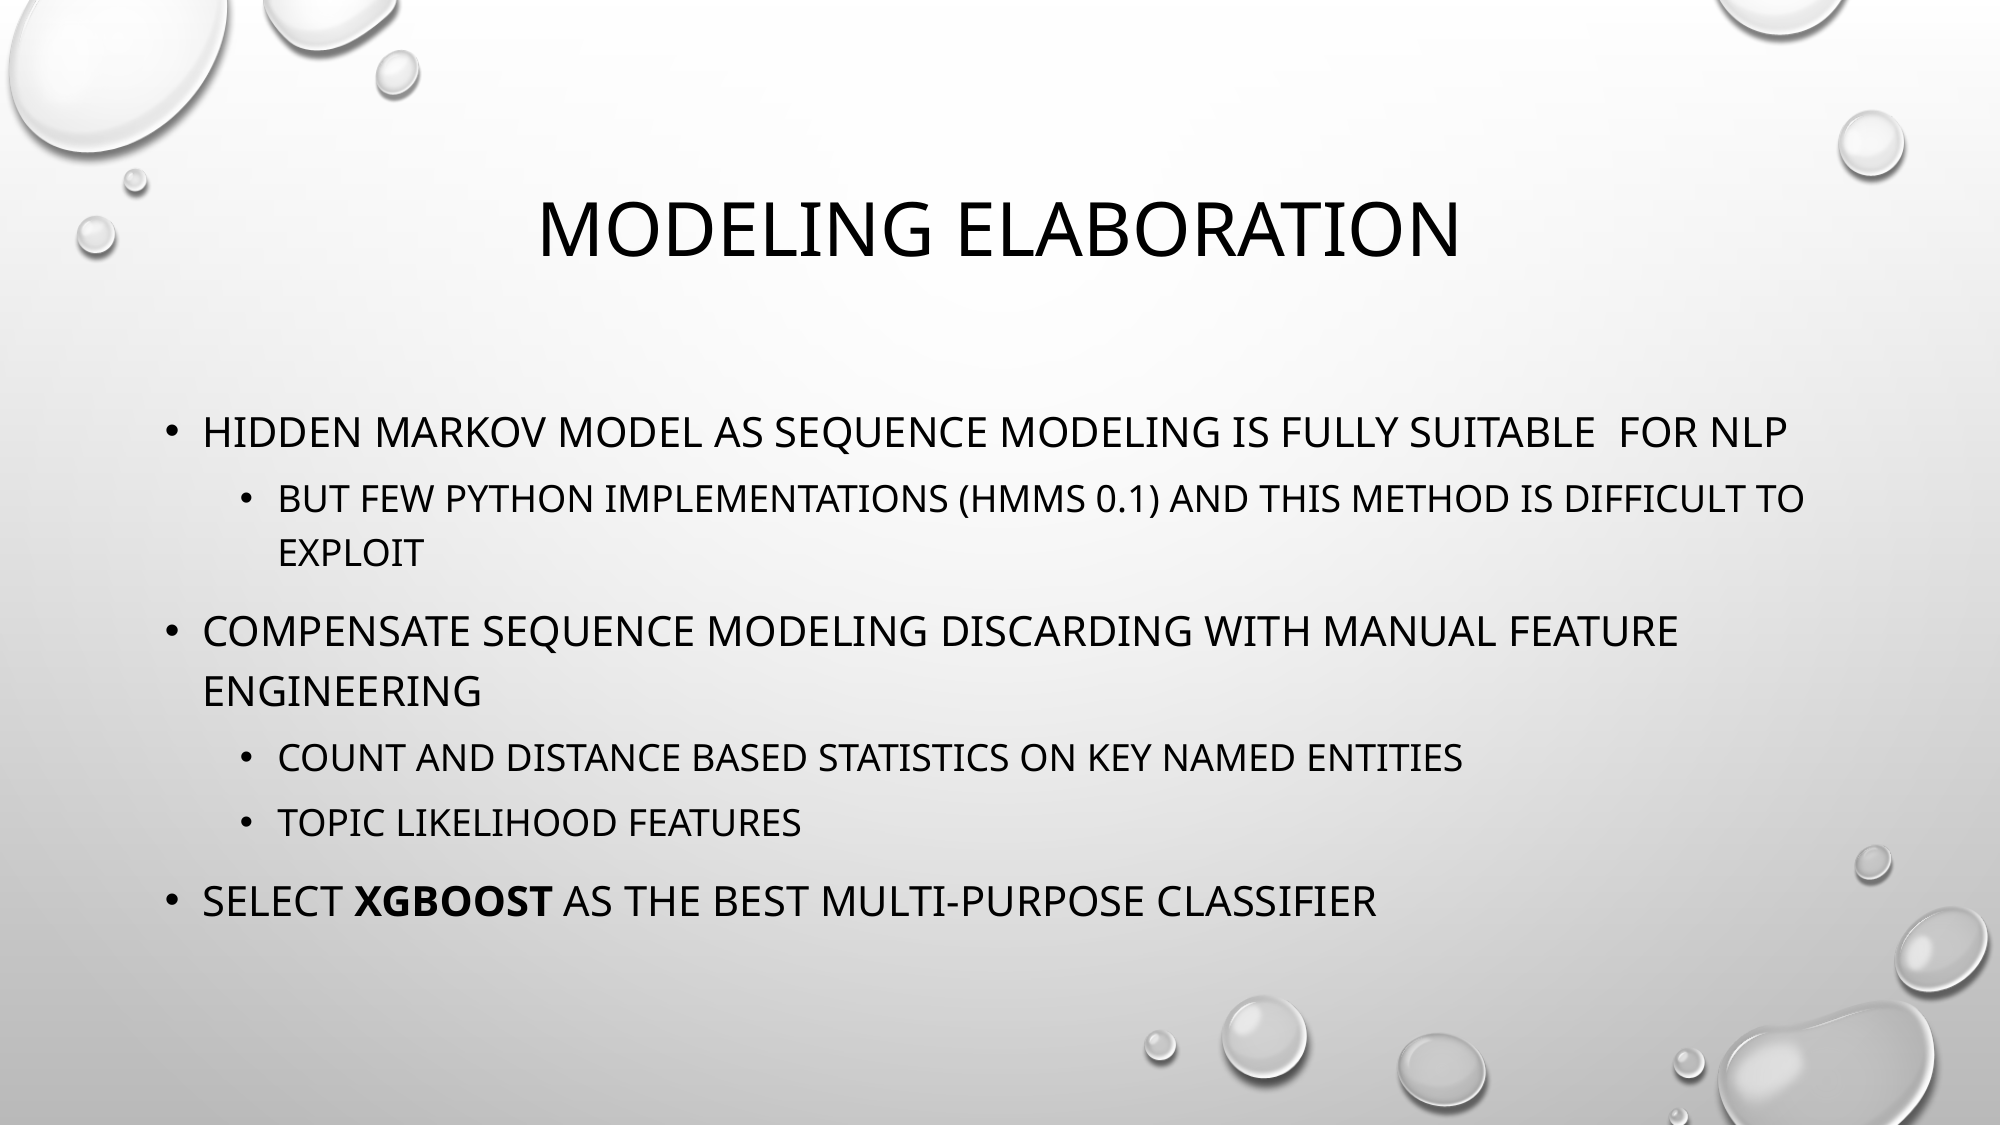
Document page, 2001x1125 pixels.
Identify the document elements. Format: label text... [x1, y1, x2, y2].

list Hidden markov model As sequence modeling is FULLY suitable for NLP BUT Few python implementationS (hmms 0.1) and this method is difficult to exploit Compensate sequence modeling discarding with manual feature engineering Count and distance based statistics on KEY named entities topic likelihood features Select xgboost as the best multi-purpose Classifier [149, 388, 1850, 950]
title Modeling elaboration [149, 101, 1851, 364]
picture [0, 0, 2000, 1125]
